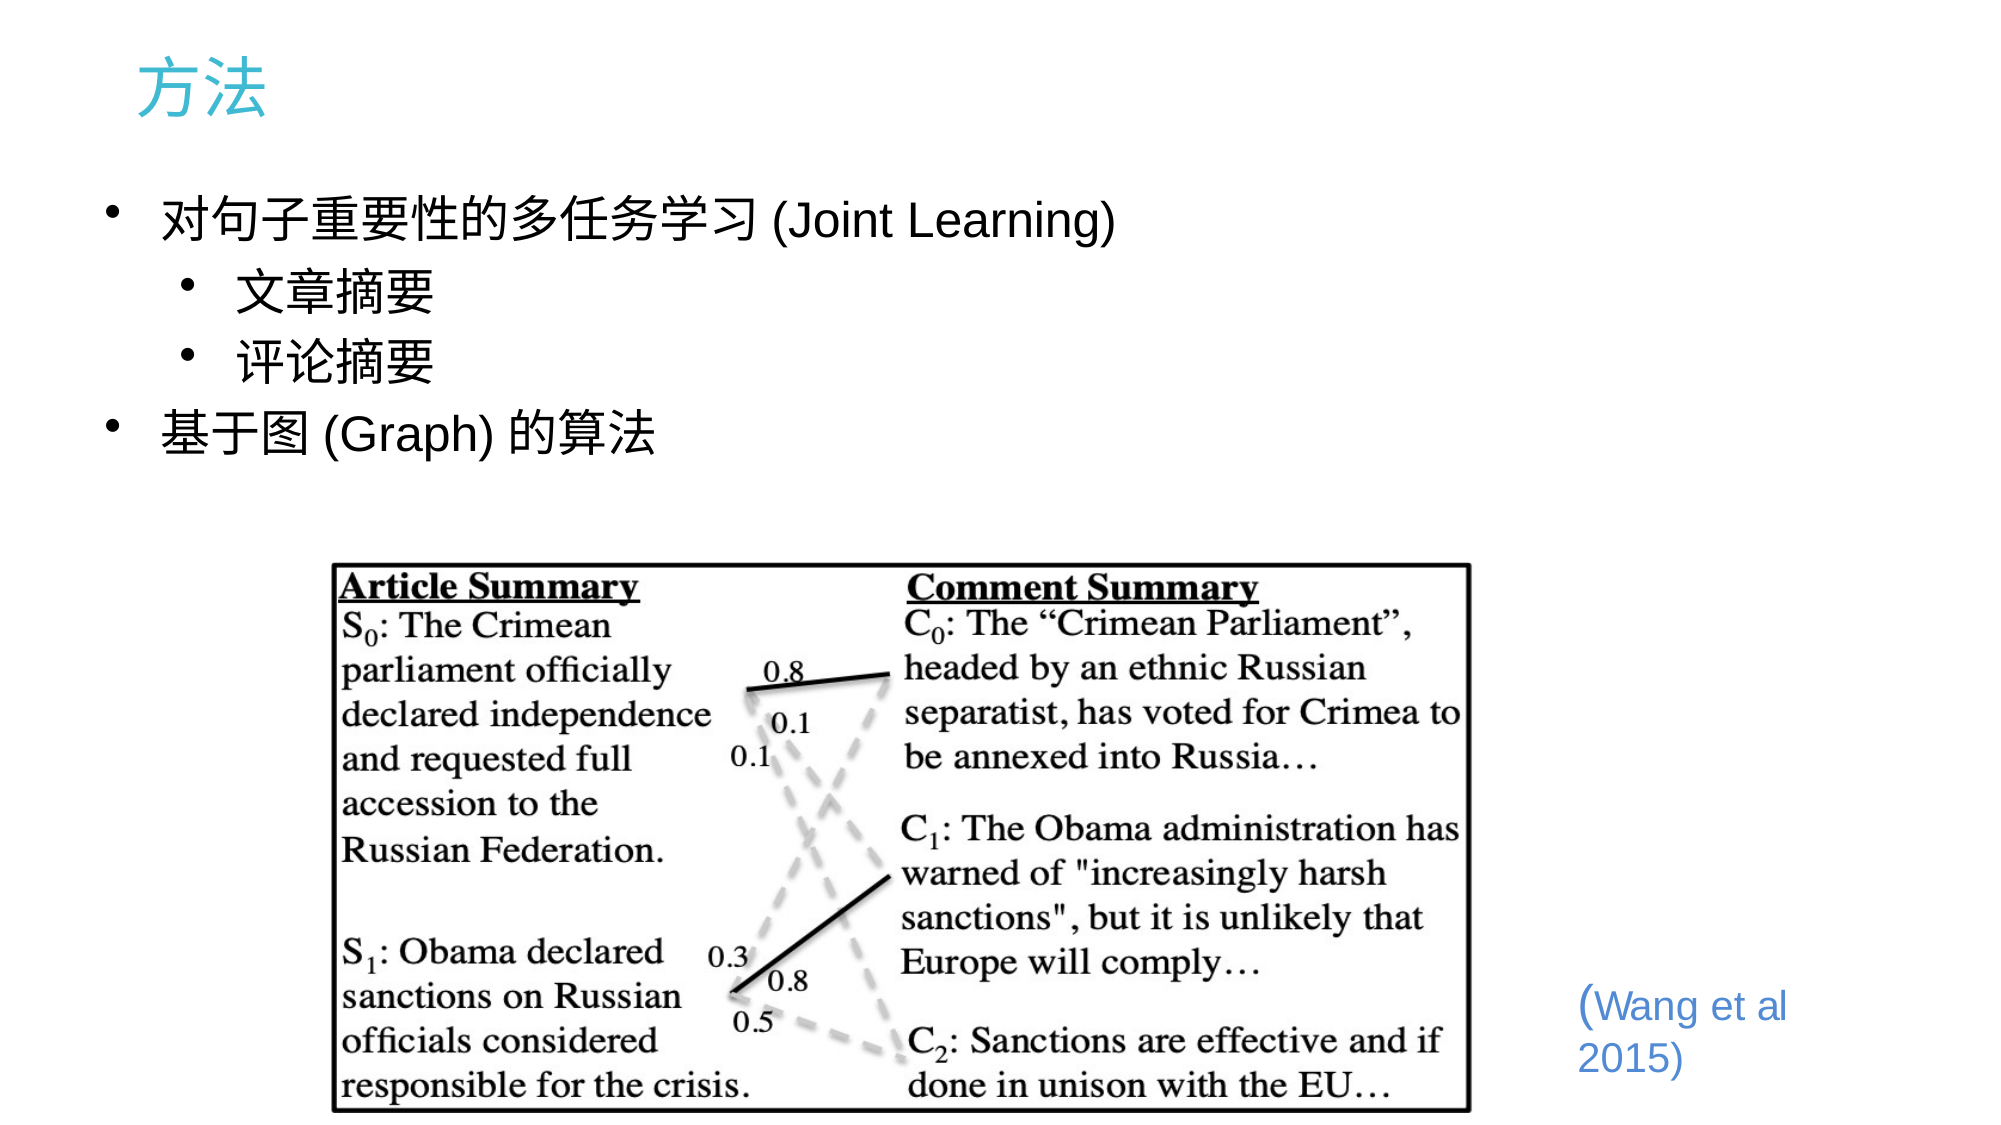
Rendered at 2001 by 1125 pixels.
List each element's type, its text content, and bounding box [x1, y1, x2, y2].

text_box (Wang et al 2015) [1575, 968, 1880, 1081]
picture [331, 562, 1473, 1113]
text_box 对句子重要性的多任务学习(Joint Learning) 文章摘要 评论摘要 基于图(Graph)的算法 [102, 175, 1820, 462]
title 方法 [102, 0, 329, 175]
